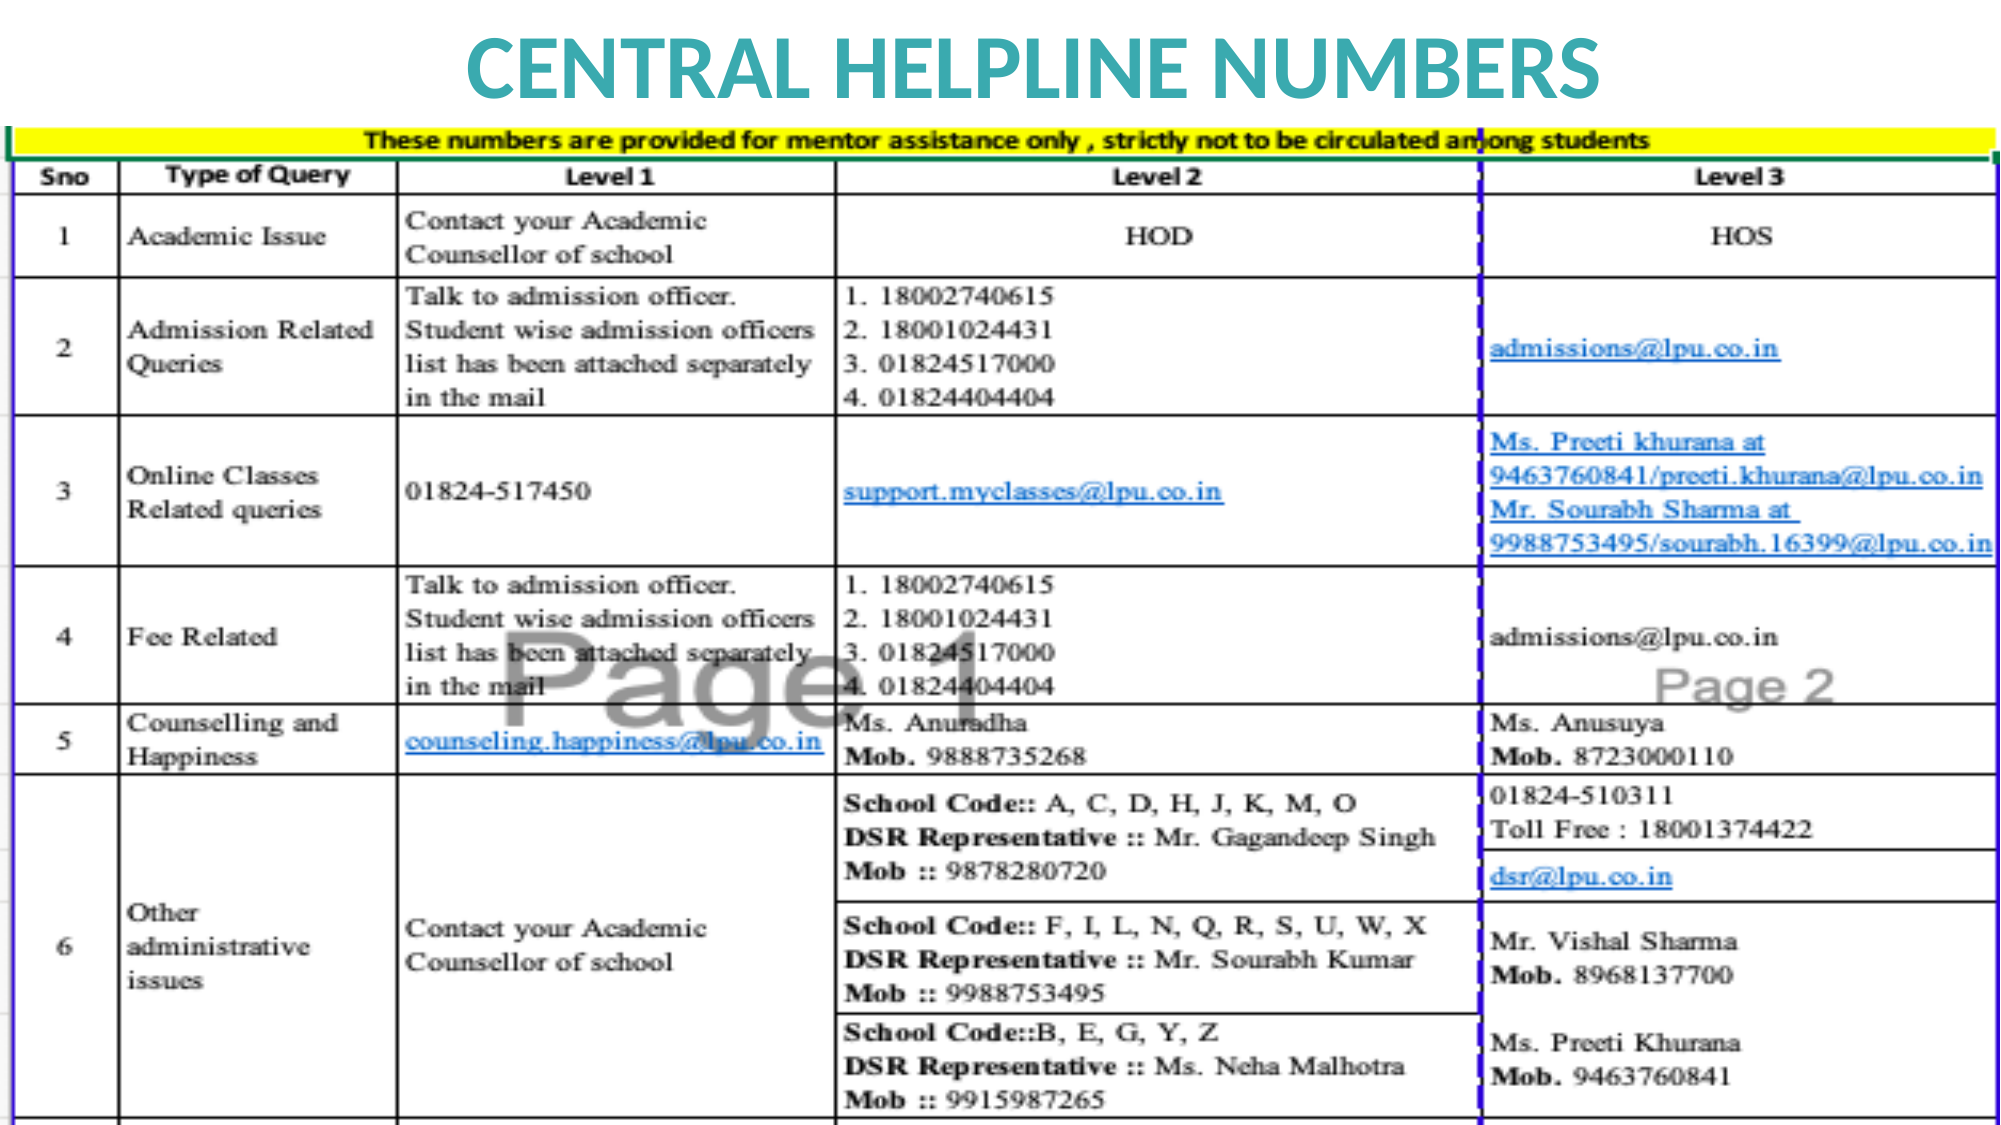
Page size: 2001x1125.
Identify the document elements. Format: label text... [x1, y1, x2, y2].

text_box CENTRAL HELPLINE NUMBERS [451, 0, 1619, 125]
picture [0, 126, 2000, 1125]
